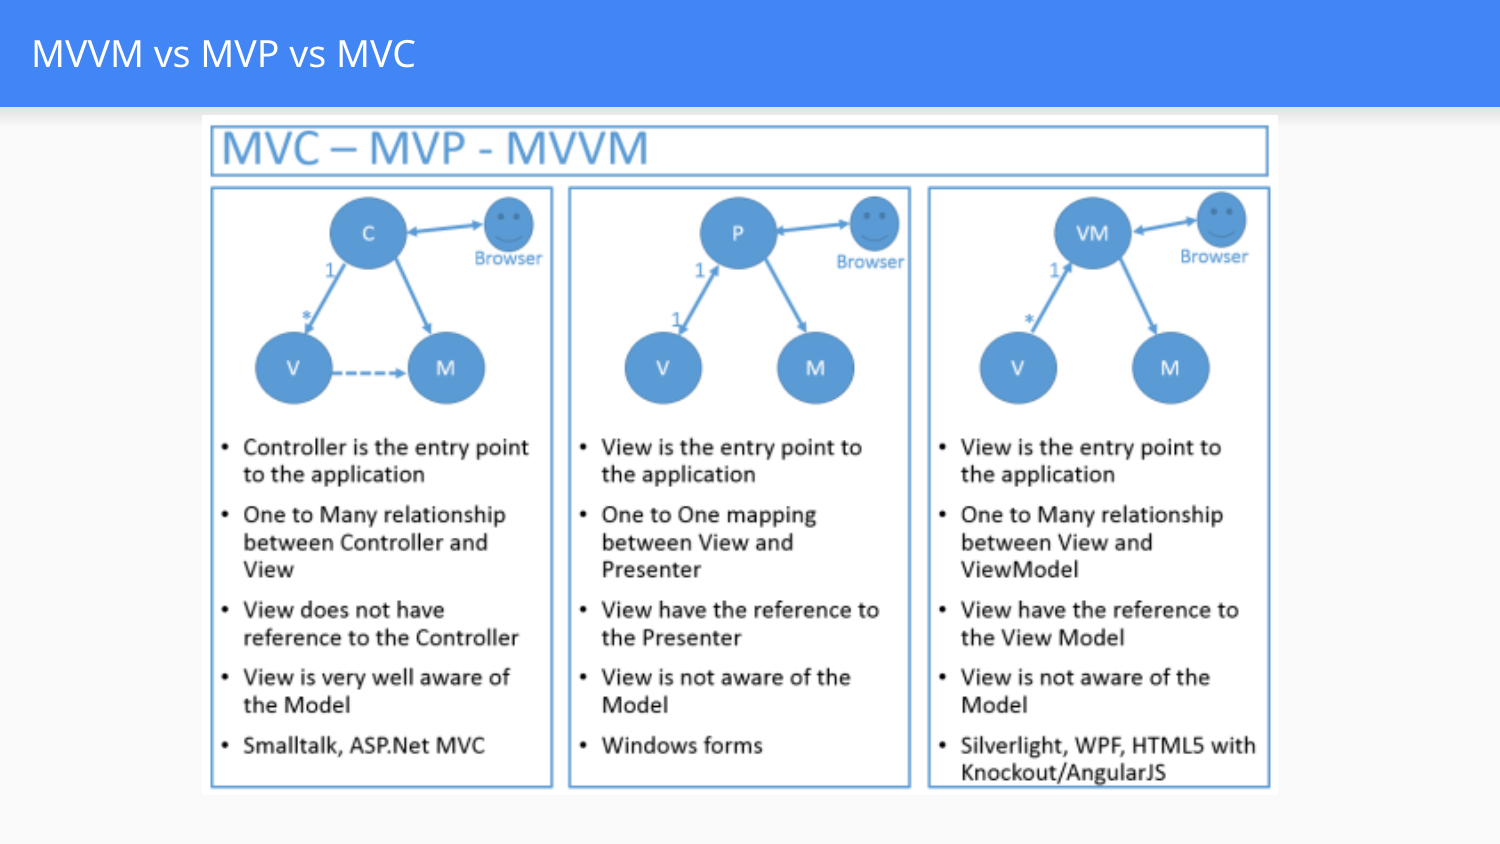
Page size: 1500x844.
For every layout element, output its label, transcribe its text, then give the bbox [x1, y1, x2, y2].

title MVVM vs MVP vs MVC [16, 2, 1464, 102]
picture [202, 115, 1278, 795]
